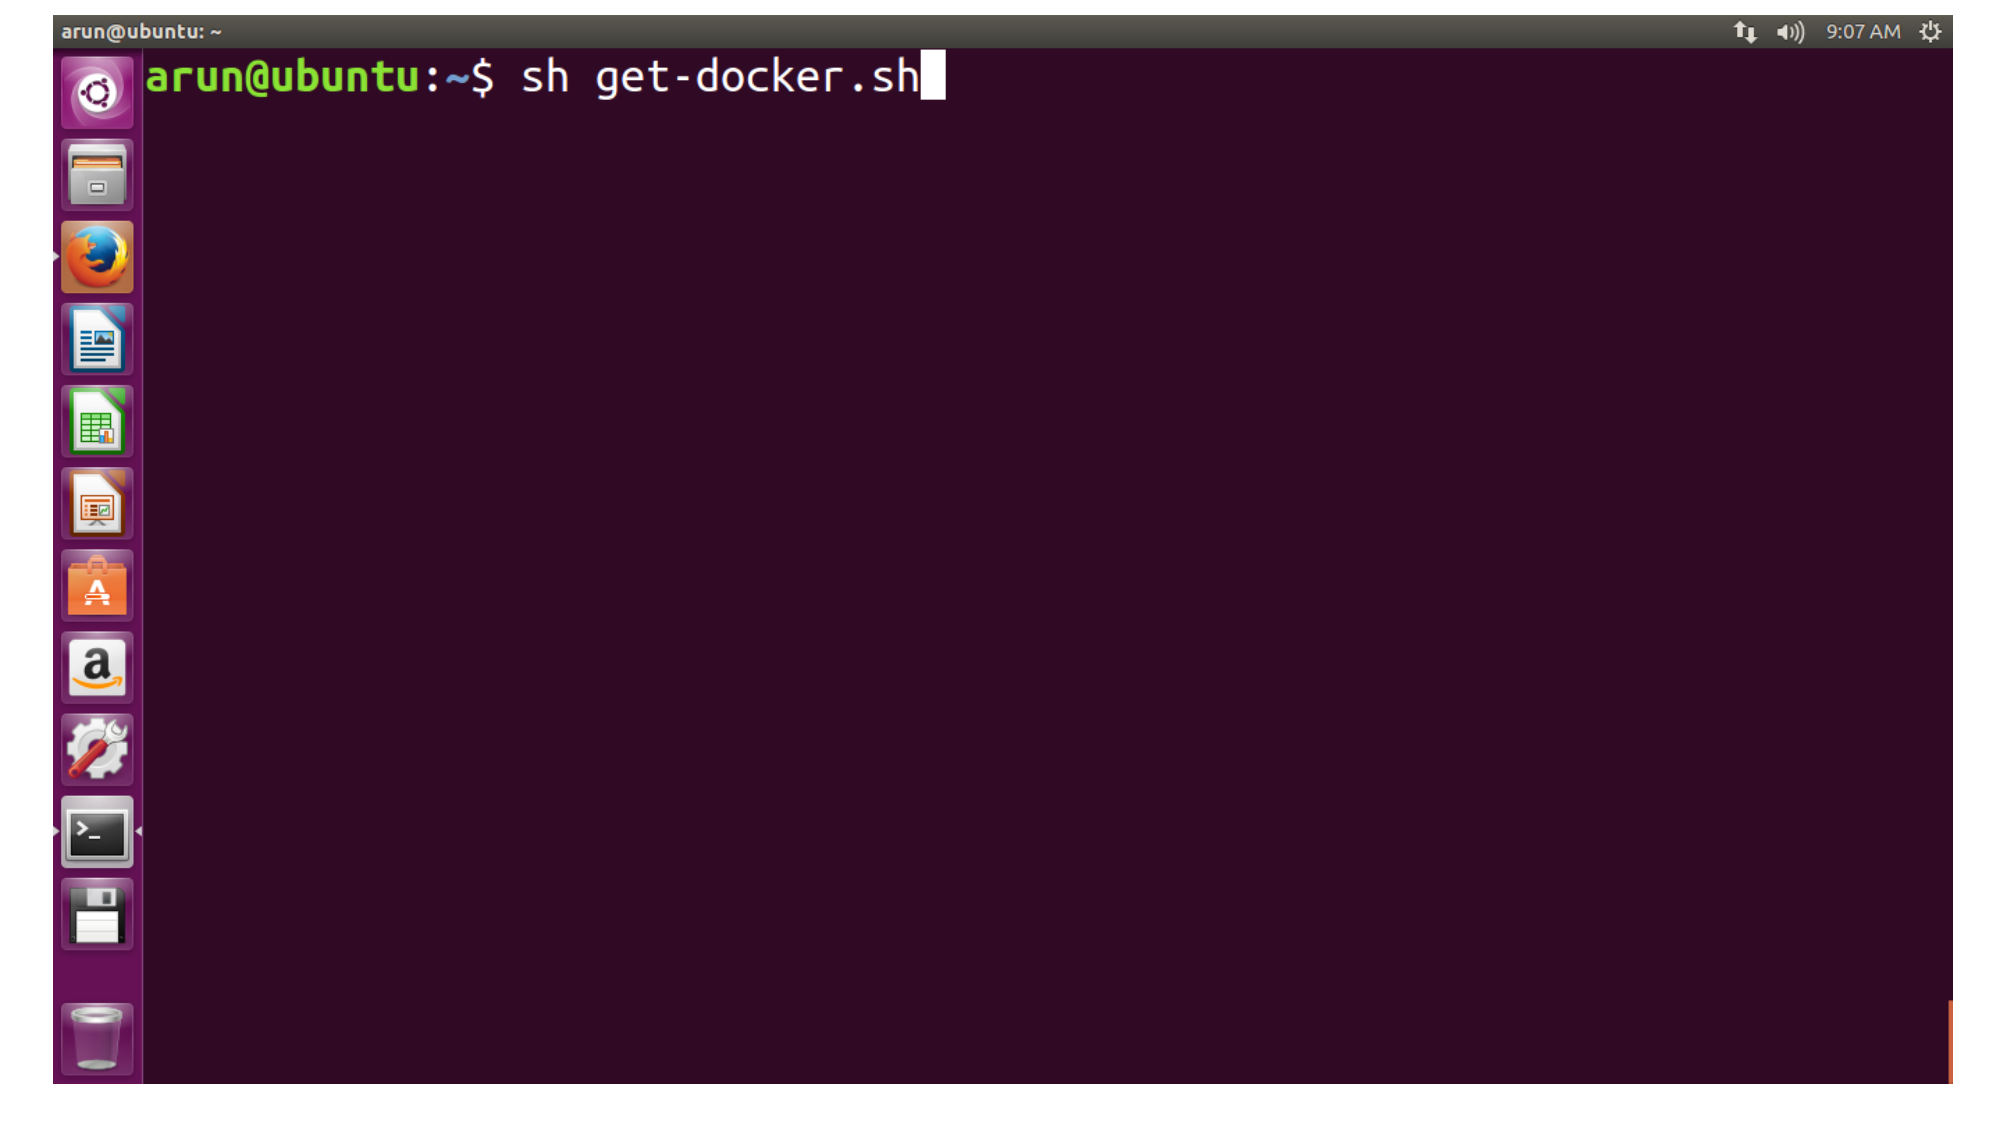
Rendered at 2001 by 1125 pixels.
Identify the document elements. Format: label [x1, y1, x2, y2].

list [53, 15, 1953, 1084]
